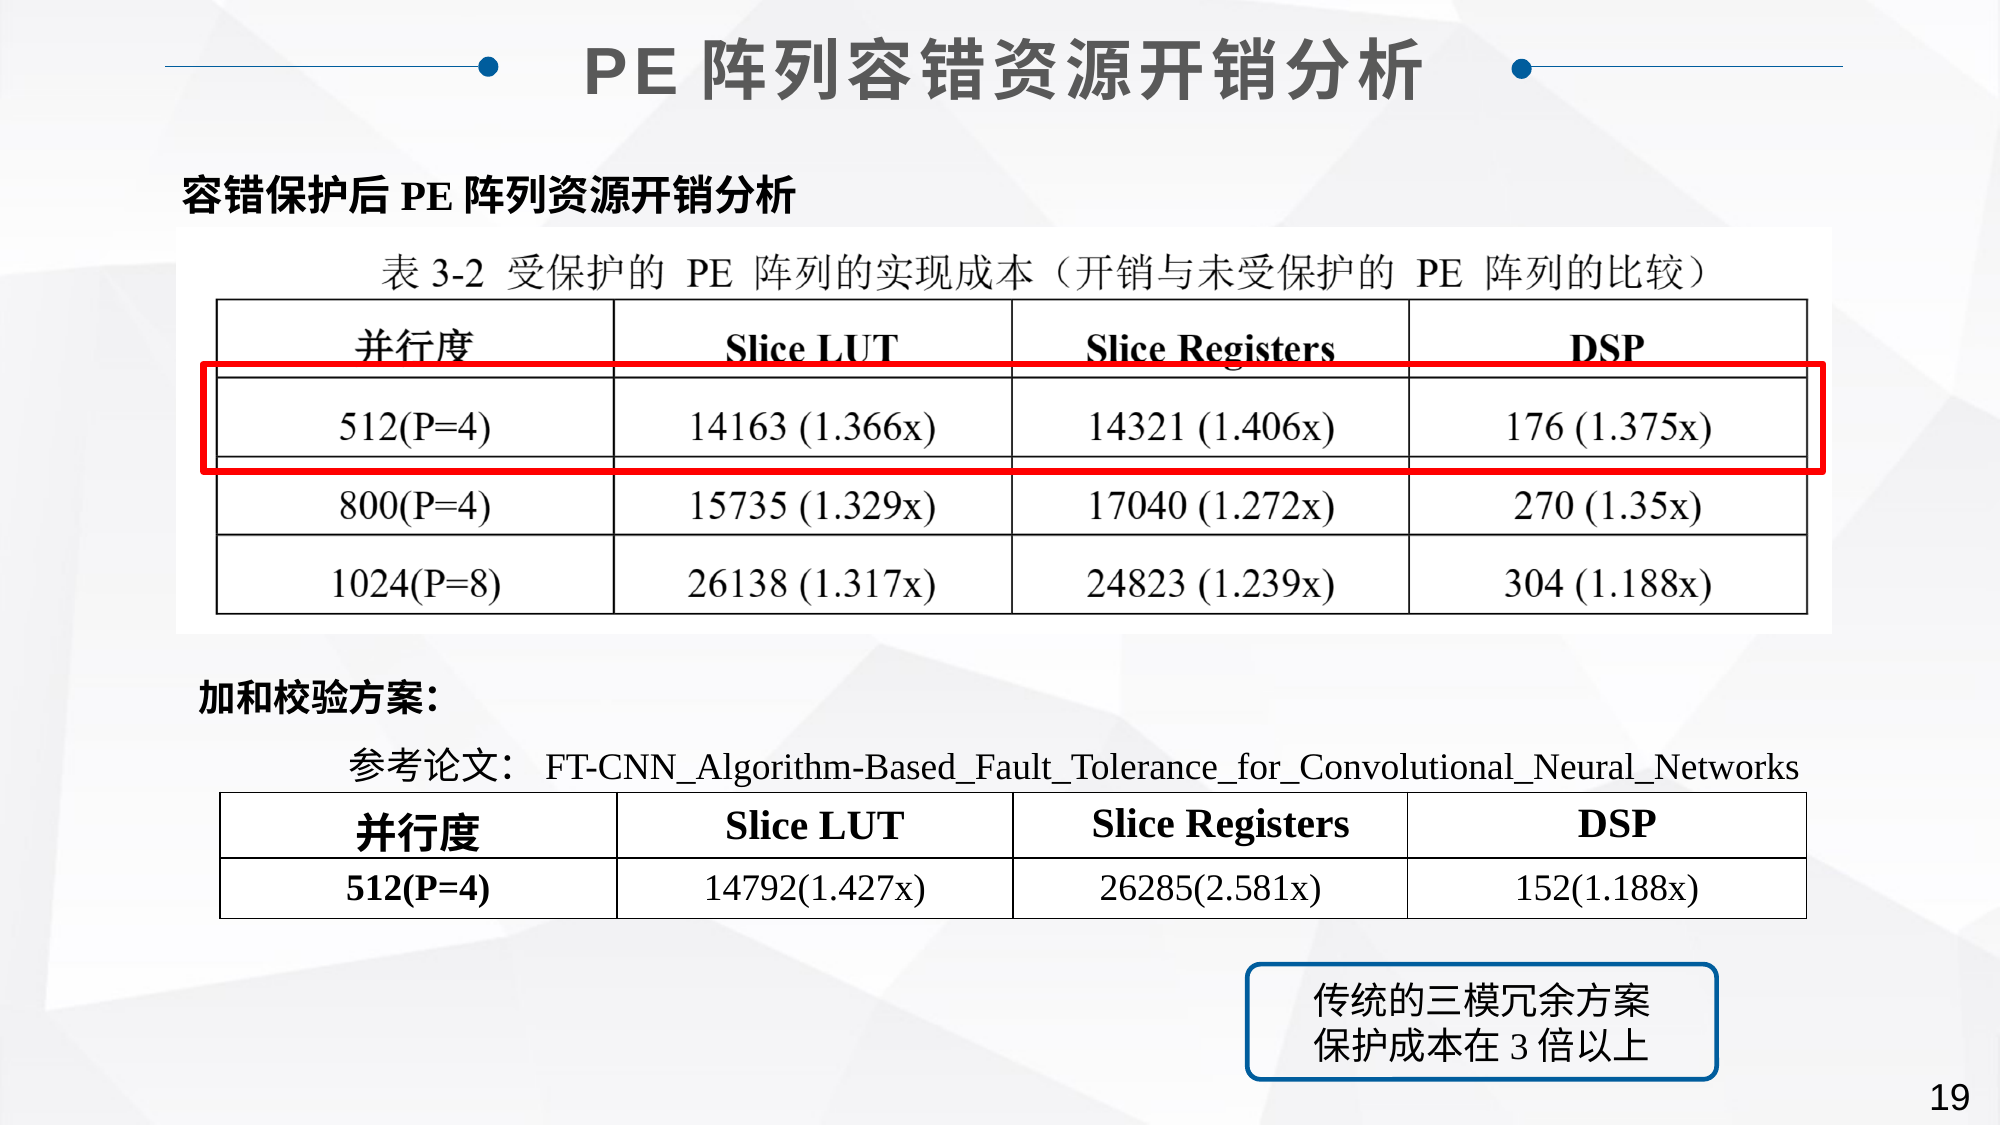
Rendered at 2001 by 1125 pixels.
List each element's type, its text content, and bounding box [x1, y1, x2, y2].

table_cell 512(P=4) [221, 859, 616, 918]
text_box PE阵列容错资源开销分析 [568, 20, 1440, 115]
table_header Slice Registers [1014, 793, 1407, 857]
picture [0, 0, 2000, 1125]
text_box 传统的三模冗余方案 保护成本在3倍以上 [1247, 964, 1717, 1080]
slide_number 19 [1716, 1065, 2000, 1125]
table_header 并行度 [221, 793, 616, 857]
table_header Slice LUT [618, 793, 1012, 857]
table_cell 26285(2.581x) [1014, 859, 1407, 918]
table_header DSP [1408, 793, 1806, 857]
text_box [164, 56, 499, 77]
table_cell 14792(1.427x) [618, 859, 1012, 918]
table_cell 152(1.188x) [1408, 859, 1806, 918]
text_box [1511, 58, 1843, 79]
text_box 加和校验方案： 参考论文：FT-CNN_Algorithm-Based_Fault_Tolerance_for_Convolutional_Neural_Networks [183, 644, 1894, 795]
text_box 容错保护后PE阵列资源开销分析 [167, 161, 813, 227]
